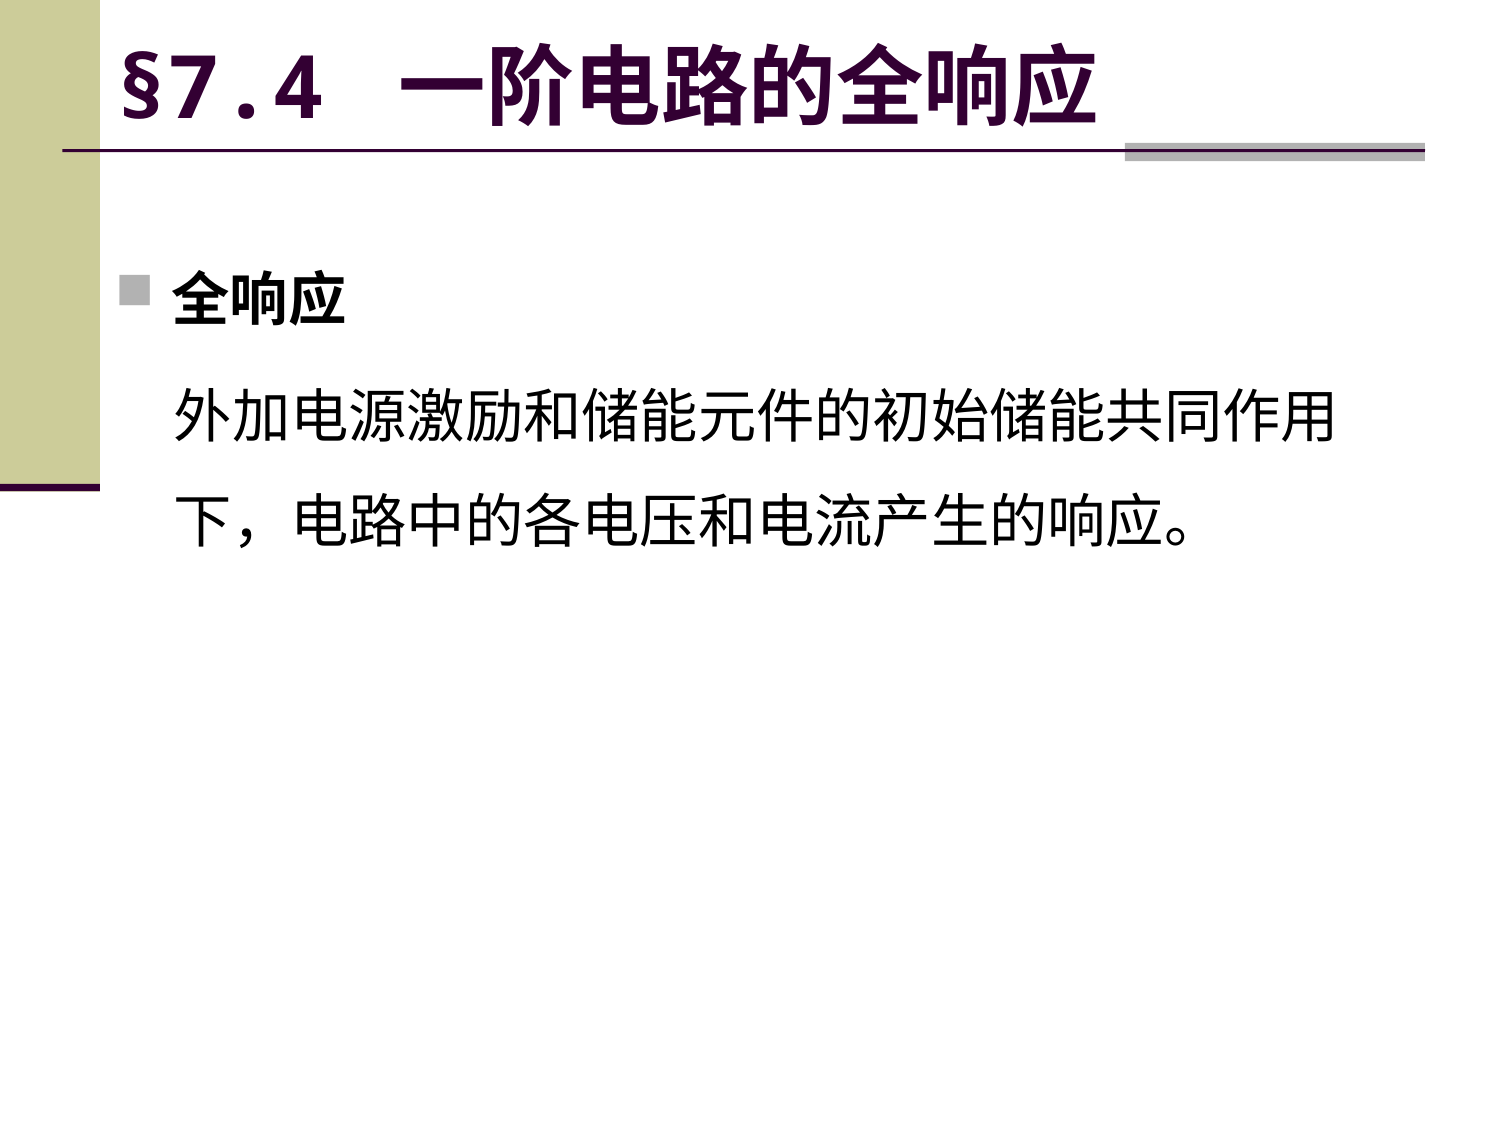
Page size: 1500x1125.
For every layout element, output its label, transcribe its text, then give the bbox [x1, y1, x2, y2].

title §7.4 一阶电路的全响应 [100, 42, 1425, 126]
list 全响应 外加电源激励和储能元件的初始储能共同作用下，电路中的各电压和电流产生的响应。 [100, 219, 1425, 650]
